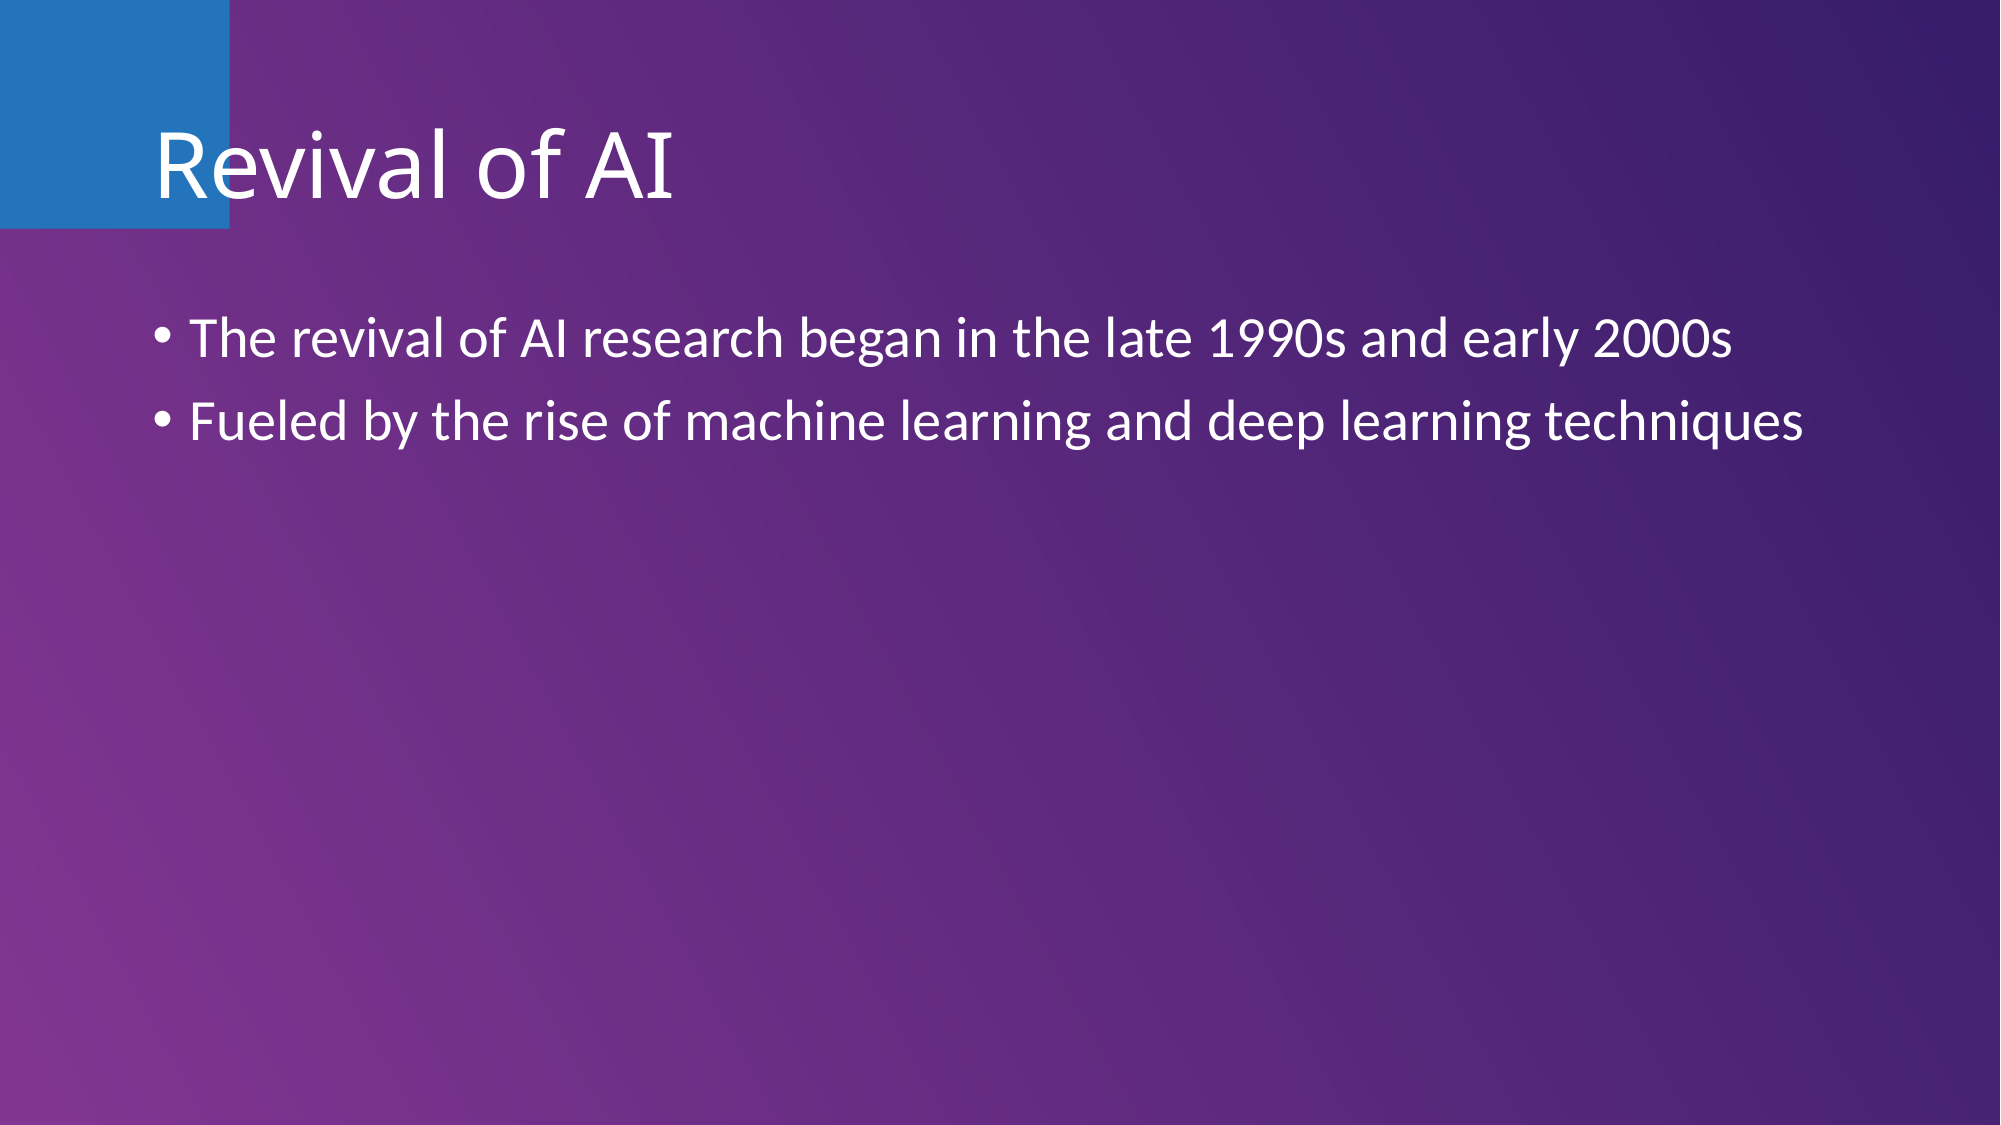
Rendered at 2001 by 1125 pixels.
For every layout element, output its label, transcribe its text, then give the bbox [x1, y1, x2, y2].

title Revival of AI [137, 59, 1863, 278]
list The revival of AI research began in the late 1990s and early 2000s Fueled by the rise of machine learning and deep learning techniques [137, 299, 1863, 1014]
picture [0, 0, 2000, 1125]
